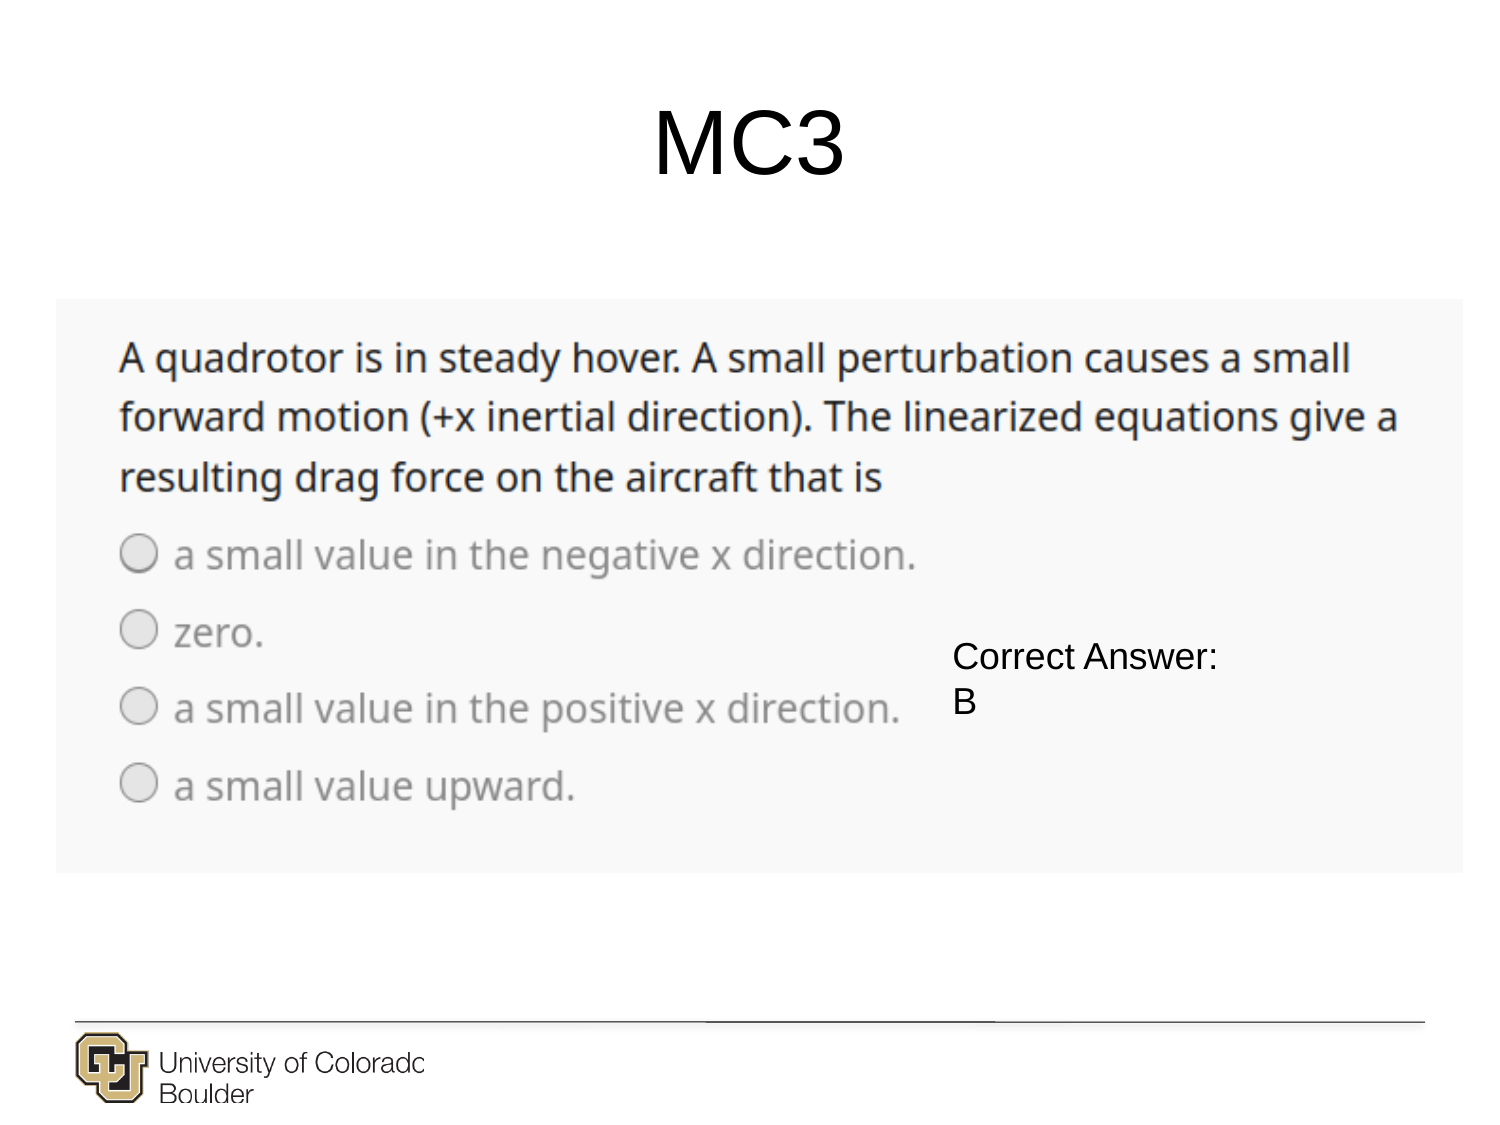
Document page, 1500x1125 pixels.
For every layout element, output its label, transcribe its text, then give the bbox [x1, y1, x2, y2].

picture [56, 299, 1463, 874]
title MC3 [75, 44, 1425, 232]
